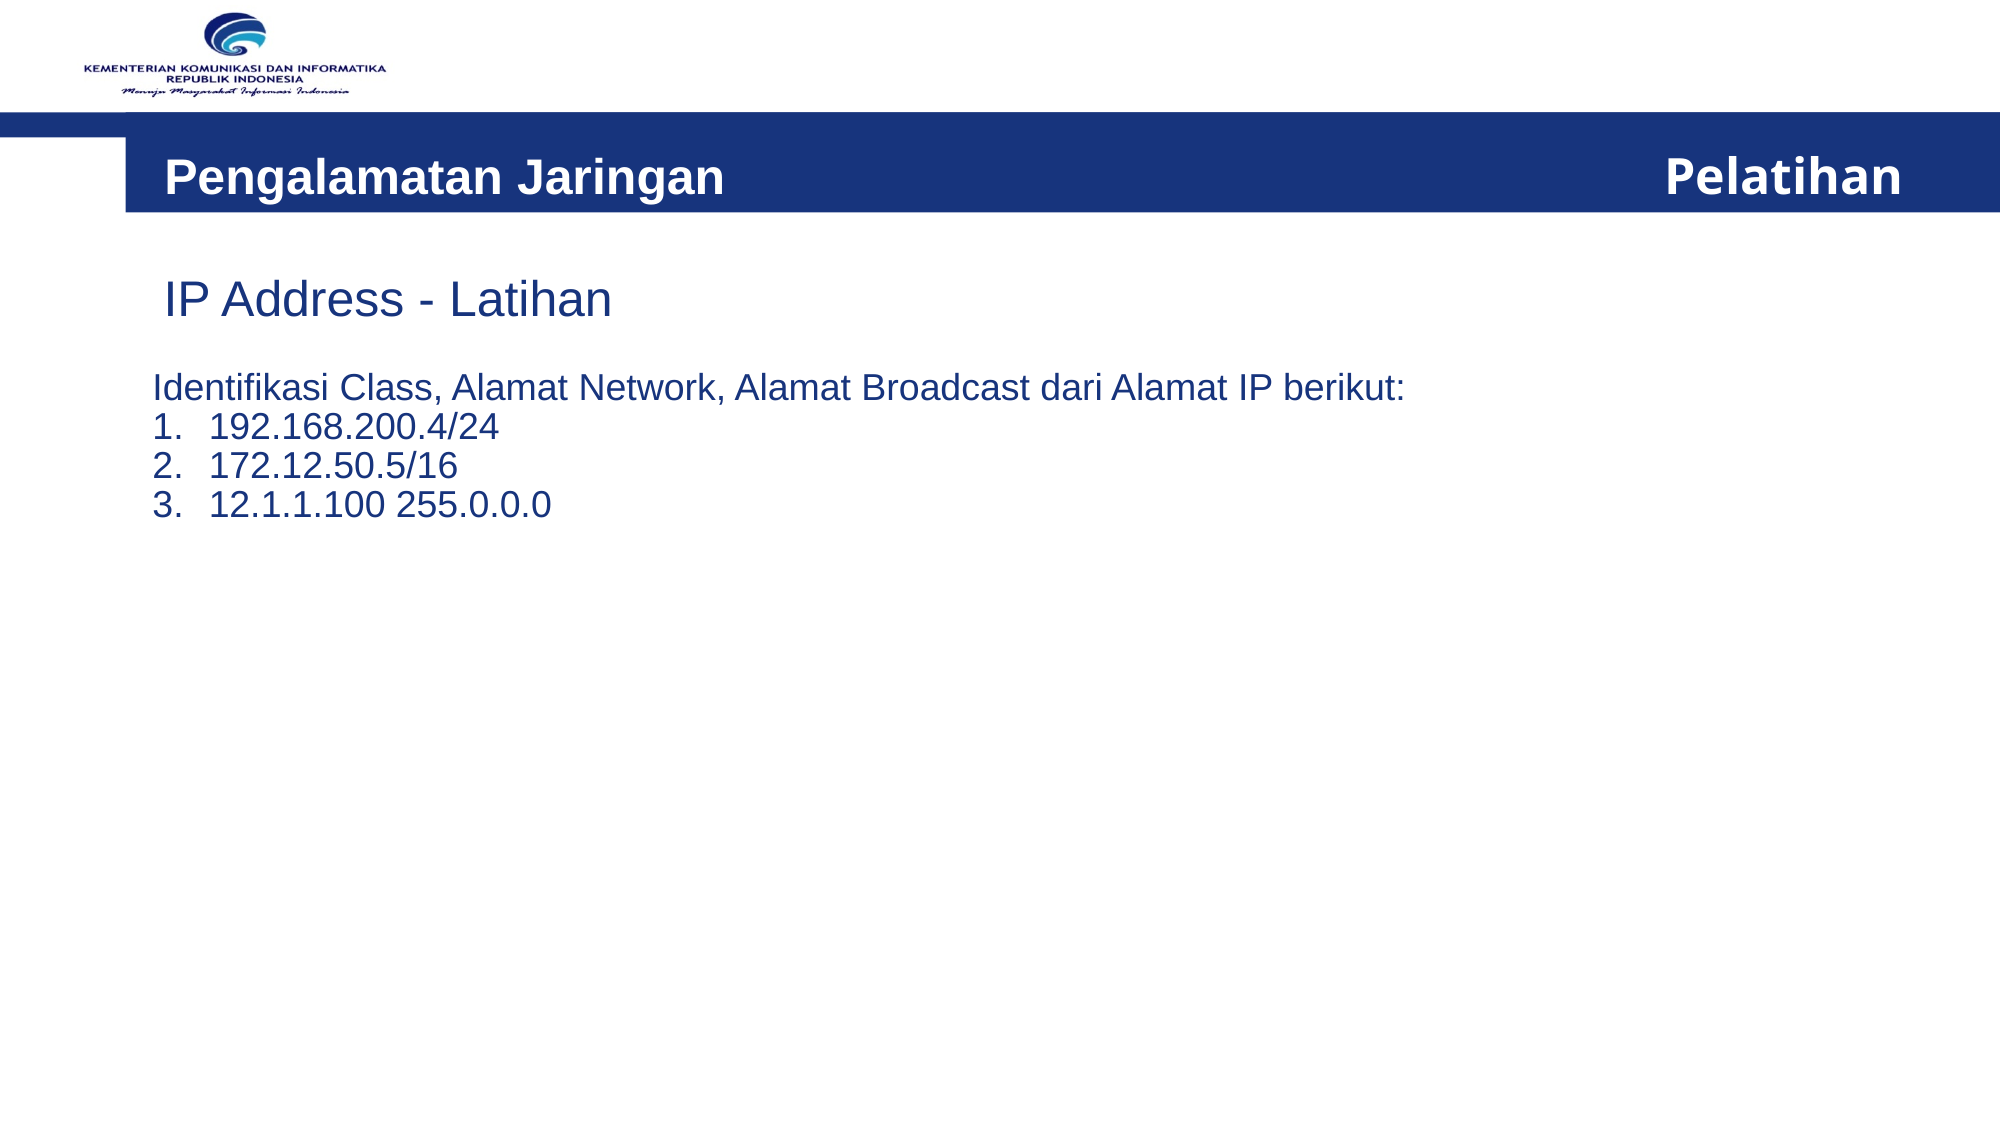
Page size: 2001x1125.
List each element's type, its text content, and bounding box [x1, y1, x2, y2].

text_box Identifikasi Class, Alamat Network, Alamat Broadcast dari Alamat IP berikut: 192.168.200.4/24 172.12.50.5/16 12.1.1.100 255.0.0.0 [137, 361, 1603, 572]
picture [66, 5, 399, 100]
text_box IP Address - Latihan [148, 267, 1149, 335]
text_box Pengalamatan Jaringan Pelatihan [149, 137, 1957, 212]
